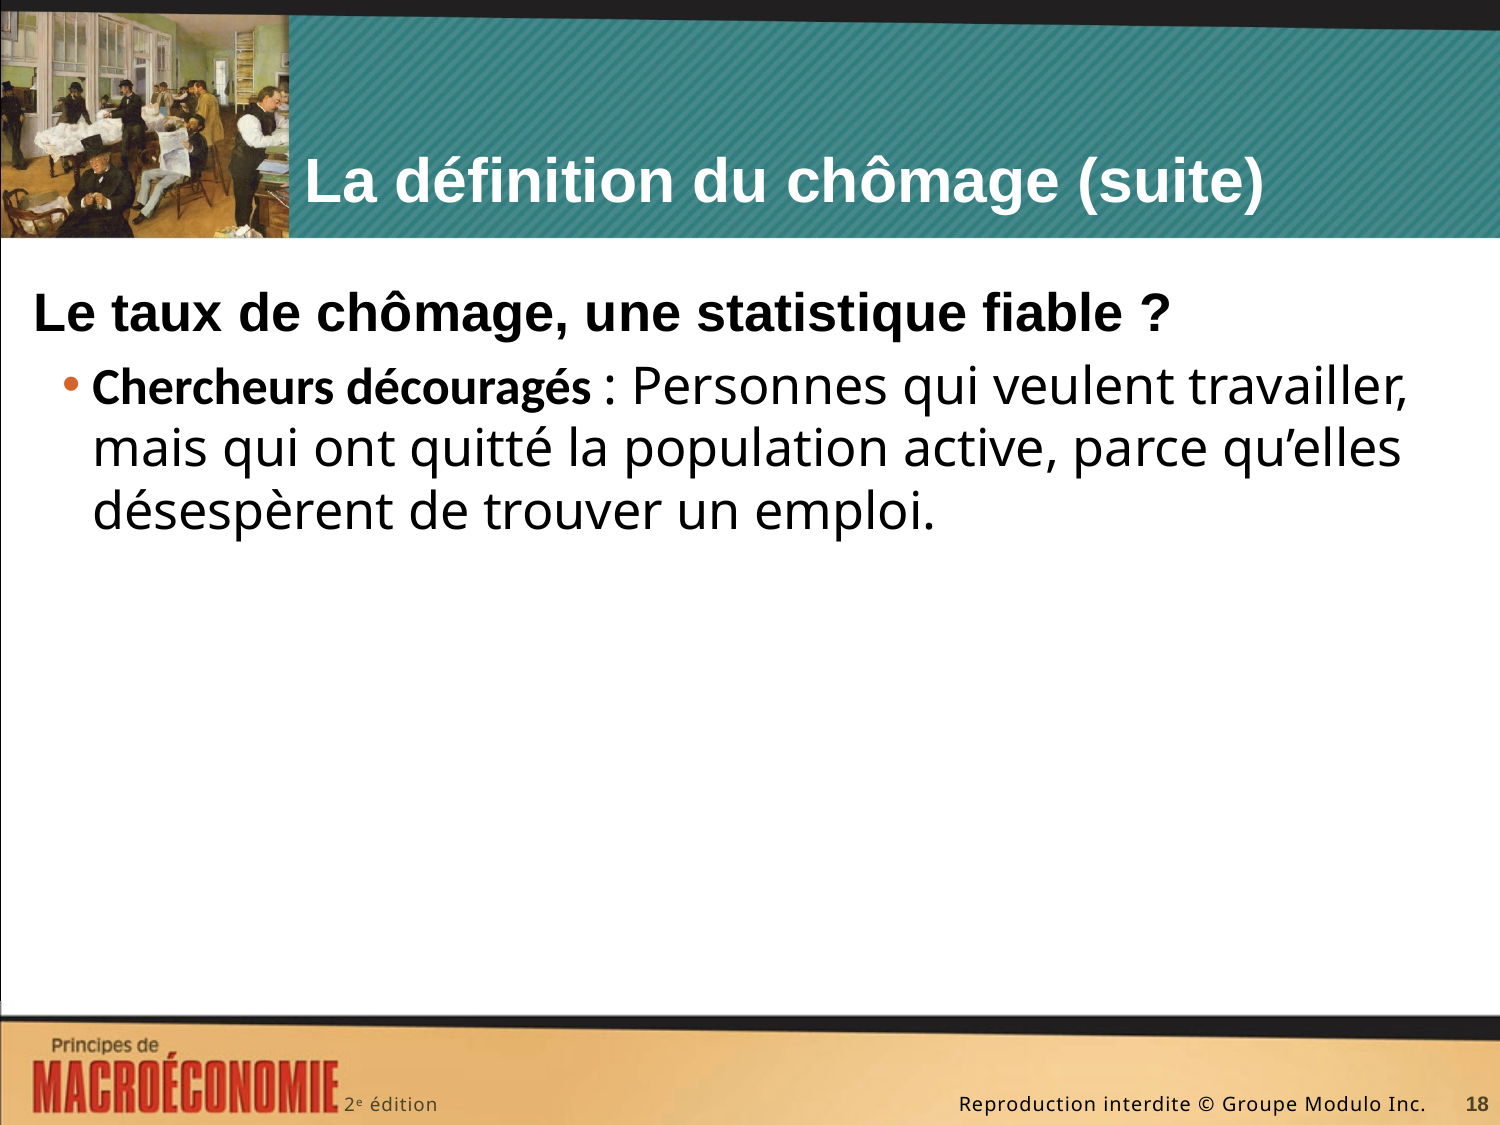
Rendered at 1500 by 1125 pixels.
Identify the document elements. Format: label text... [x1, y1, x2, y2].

title La définition du chômage (suite) [304, 32, 1431, 223]
picture [0, 0, 1500, 1125]
list Le taux de chômage, une statistique fiable ? Chercheurs découragés : Personnes qui veulent travailler, mais qui ont quitté la population active, parce qu’elles désespèrent de trouver un emploi. [17, 269, 1431, 1000]
picture [1412, 1102, 1417, 1110]
slide_number 18 [1417, 1070, 1489, 1125]
